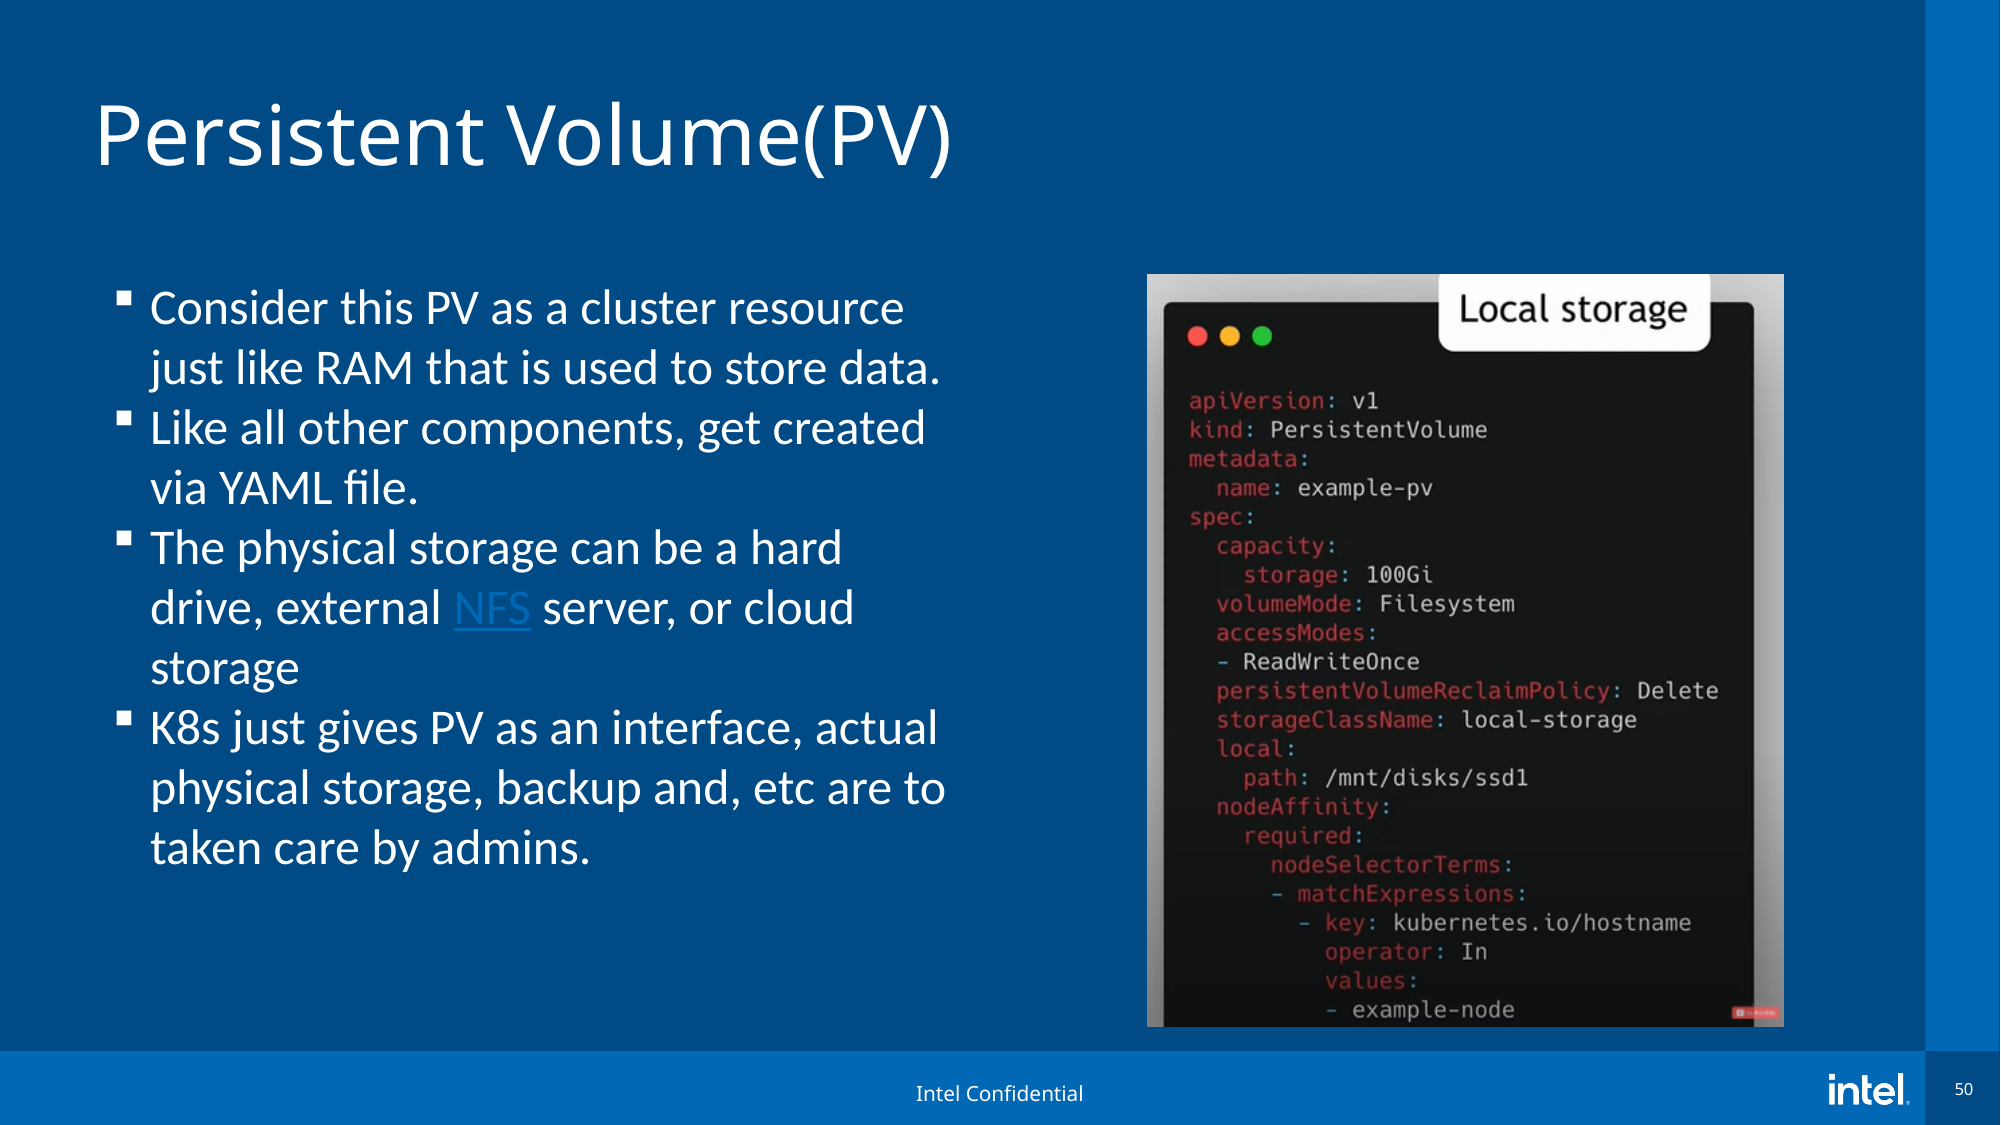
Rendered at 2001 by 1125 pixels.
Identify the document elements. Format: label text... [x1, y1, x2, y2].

picture [1829, 1073, 1910, 1105]
title Persistent Volume(PV) [93, 93, 1901, 251]
list Consider this PV as a cluster resource just like RAM that is used to store data. Like all other components, get created via YAML file. The physical storage can be a hard drive, external NFS server, or cloud storage K8s just gives PV as an interface, actual physical storage, backup and, etc are to taken care by admins. [93, 273, 962, 1028]
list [1147, 274, 1784, 1027]
